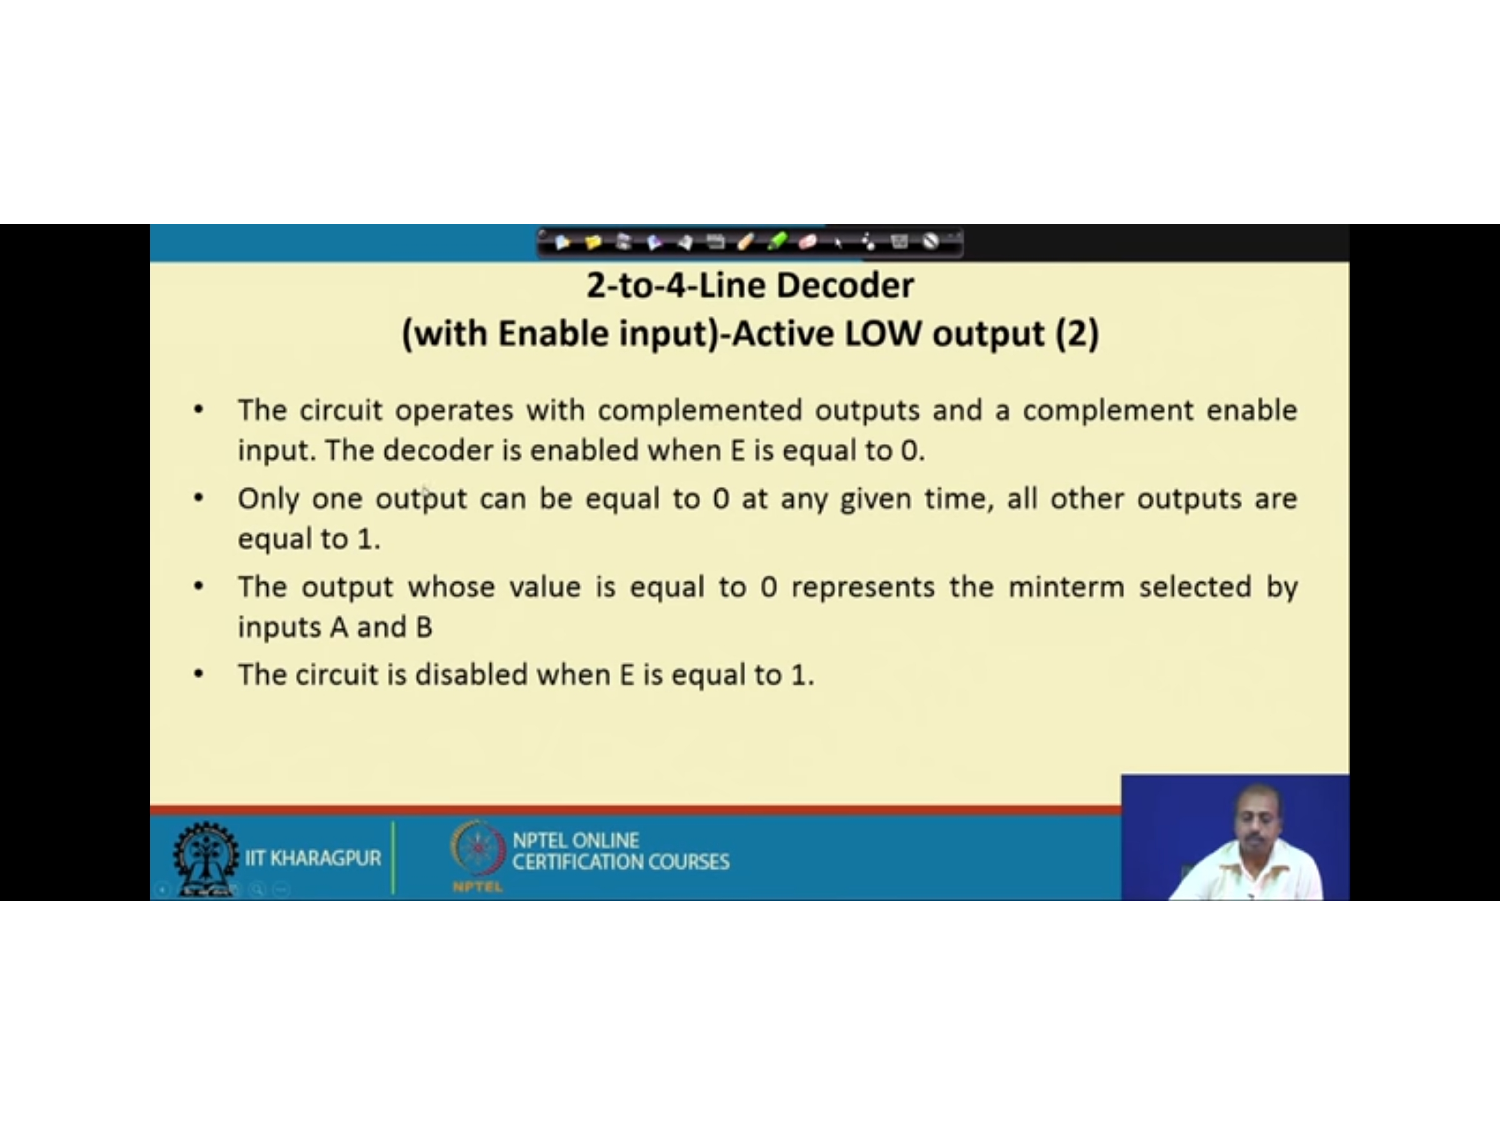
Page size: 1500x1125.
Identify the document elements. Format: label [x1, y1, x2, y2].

picture [0, 224, 1500, 901]
